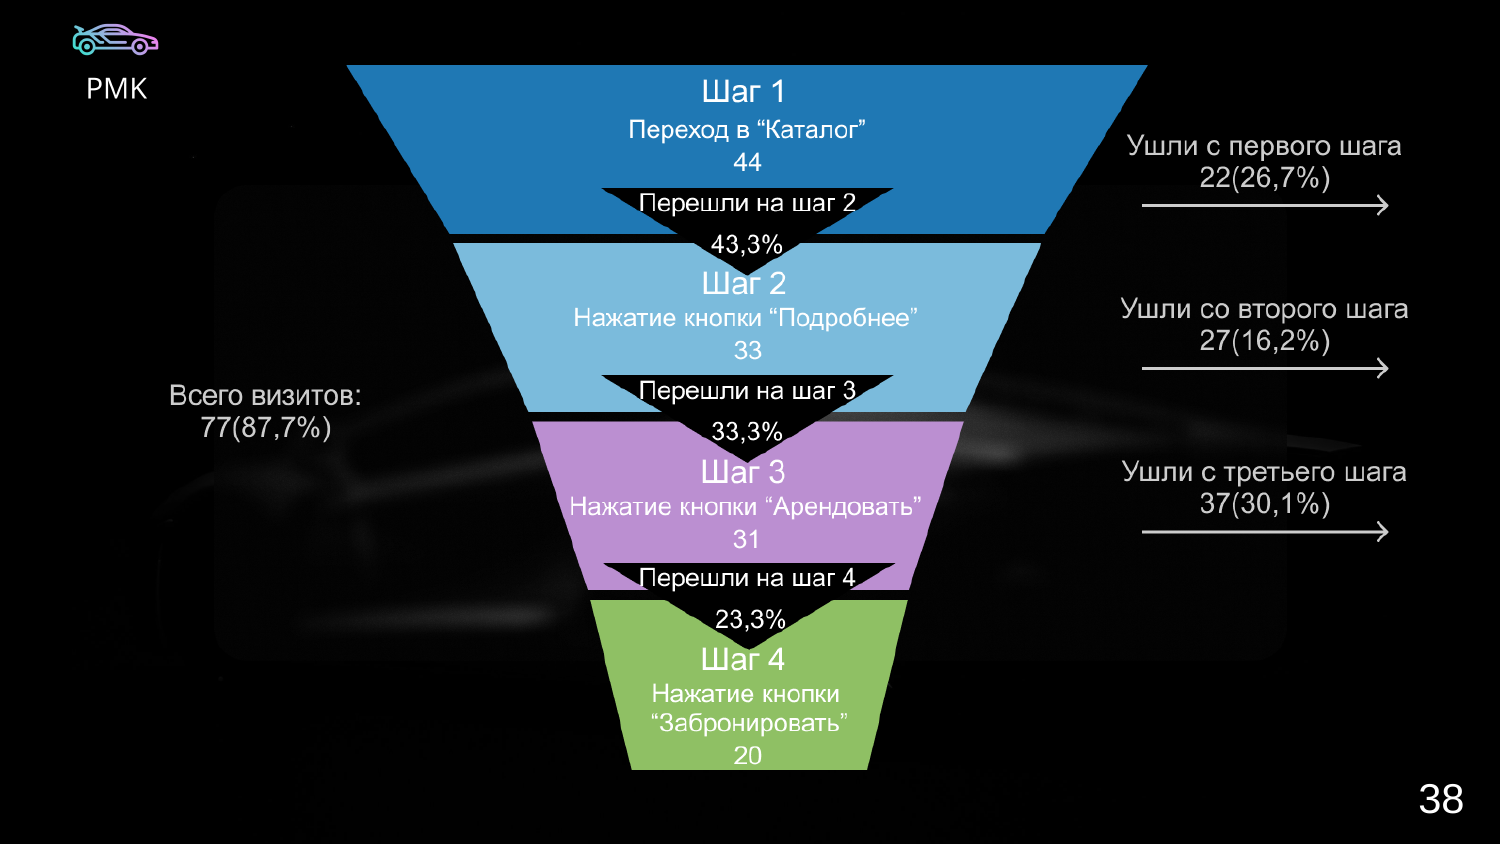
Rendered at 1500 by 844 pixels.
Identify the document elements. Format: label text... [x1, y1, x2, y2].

picture [50, 0, 1428, 844]
slide_number 38 [1432, 764, 1480, 830]
